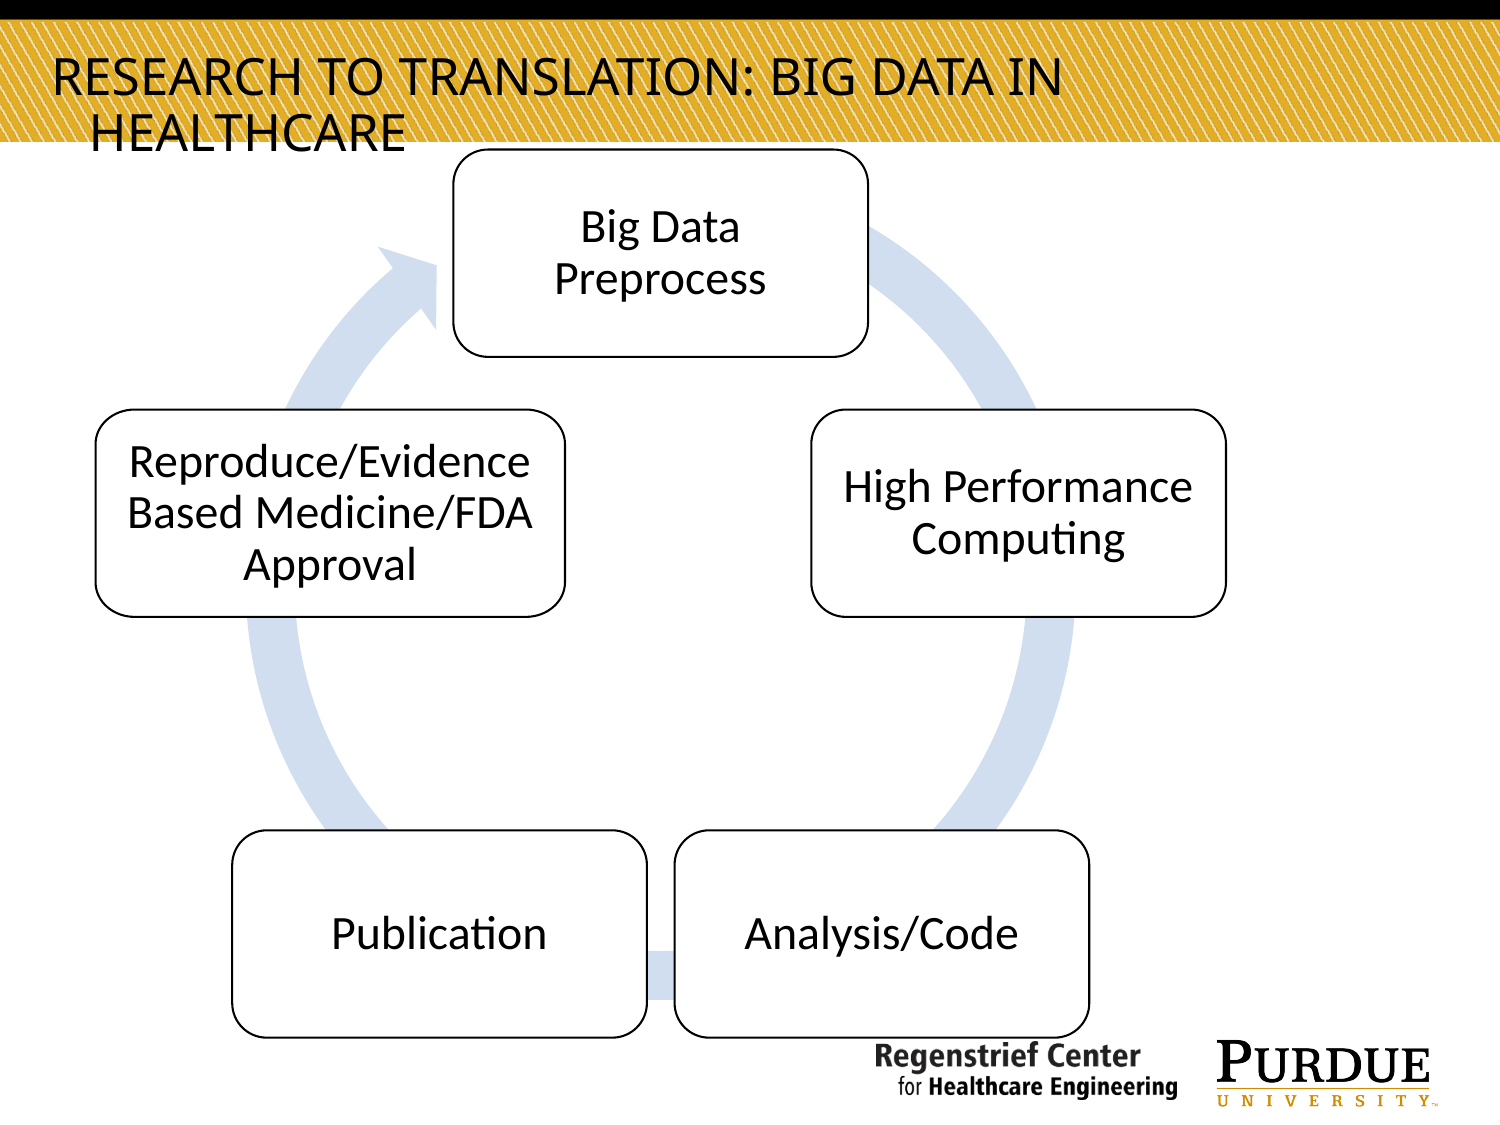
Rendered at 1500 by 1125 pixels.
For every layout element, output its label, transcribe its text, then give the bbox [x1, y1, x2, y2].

text_box Analysis/Code [673, 829, 1091, 1039]
text_box Publication [231, 829, 648, 1039]
list Research to translation: big data in healthcare [35, 43, 1380, 156]
text_box [870, 226, 1036, 408]
text_box Big Data Preprocess [452, 148, 870, 358]
text_box [285, 246, 437, 408]
text_box Reproduce/Evidence Based Medicine/FDA Approval [94, 408, 567, 618]
text_box High Performance Computing [810, 408, 1228, 618]
picture [876, 1041, 1177, 1100]
text_box [933, 618, 1075, 829]
text_box [247, 618, 388, 829]
text_box [648, 950, 673, 1000]
